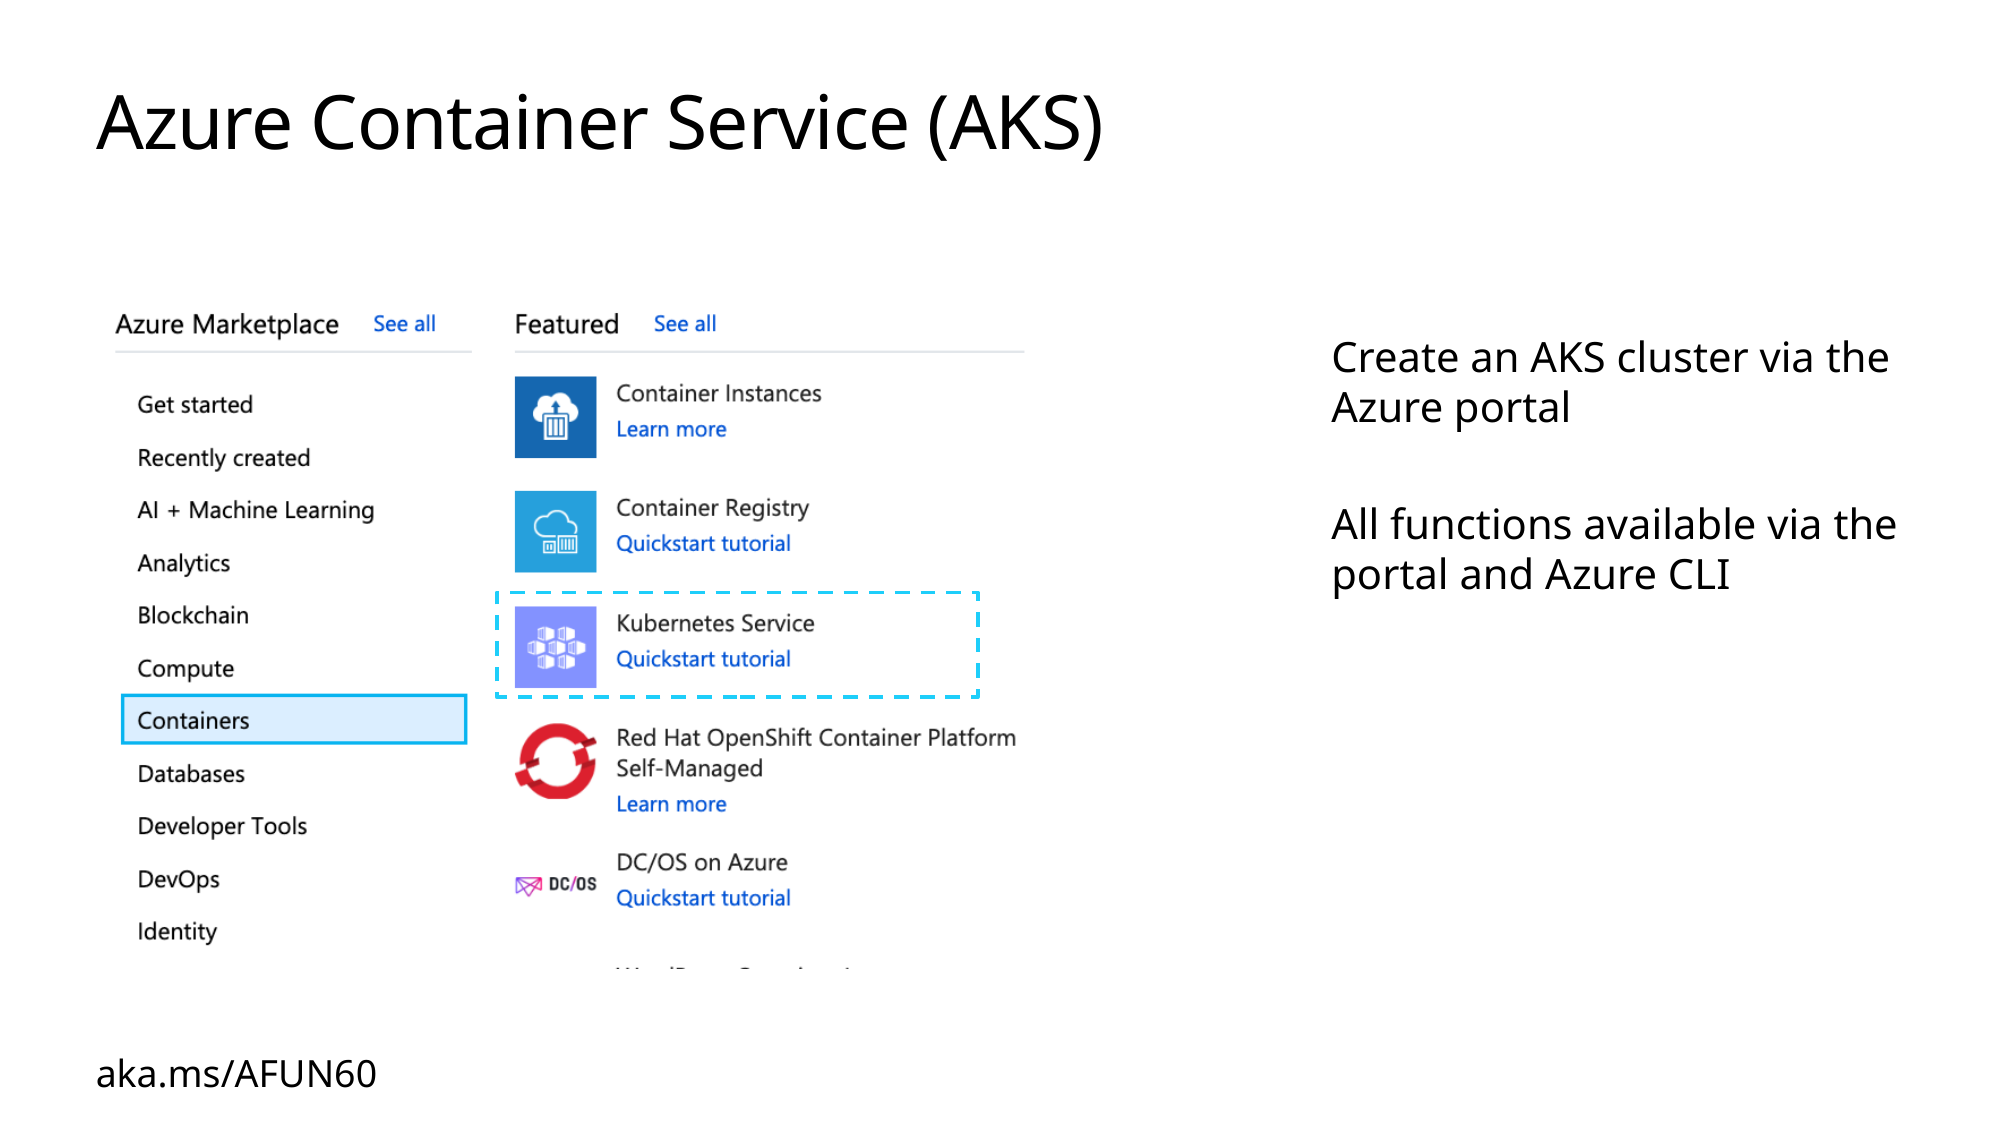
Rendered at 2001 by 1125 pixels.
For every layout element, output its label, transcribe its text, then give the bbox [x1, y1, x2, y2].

title Azure Container Service (AKS) [96, 75, 1904, 166]
picture [95, 295, 1286, 969]
list Create an AKS cluster via the Azure portal All functions available via the portal and Azure CLI [1331, 331, 1905, 604]
